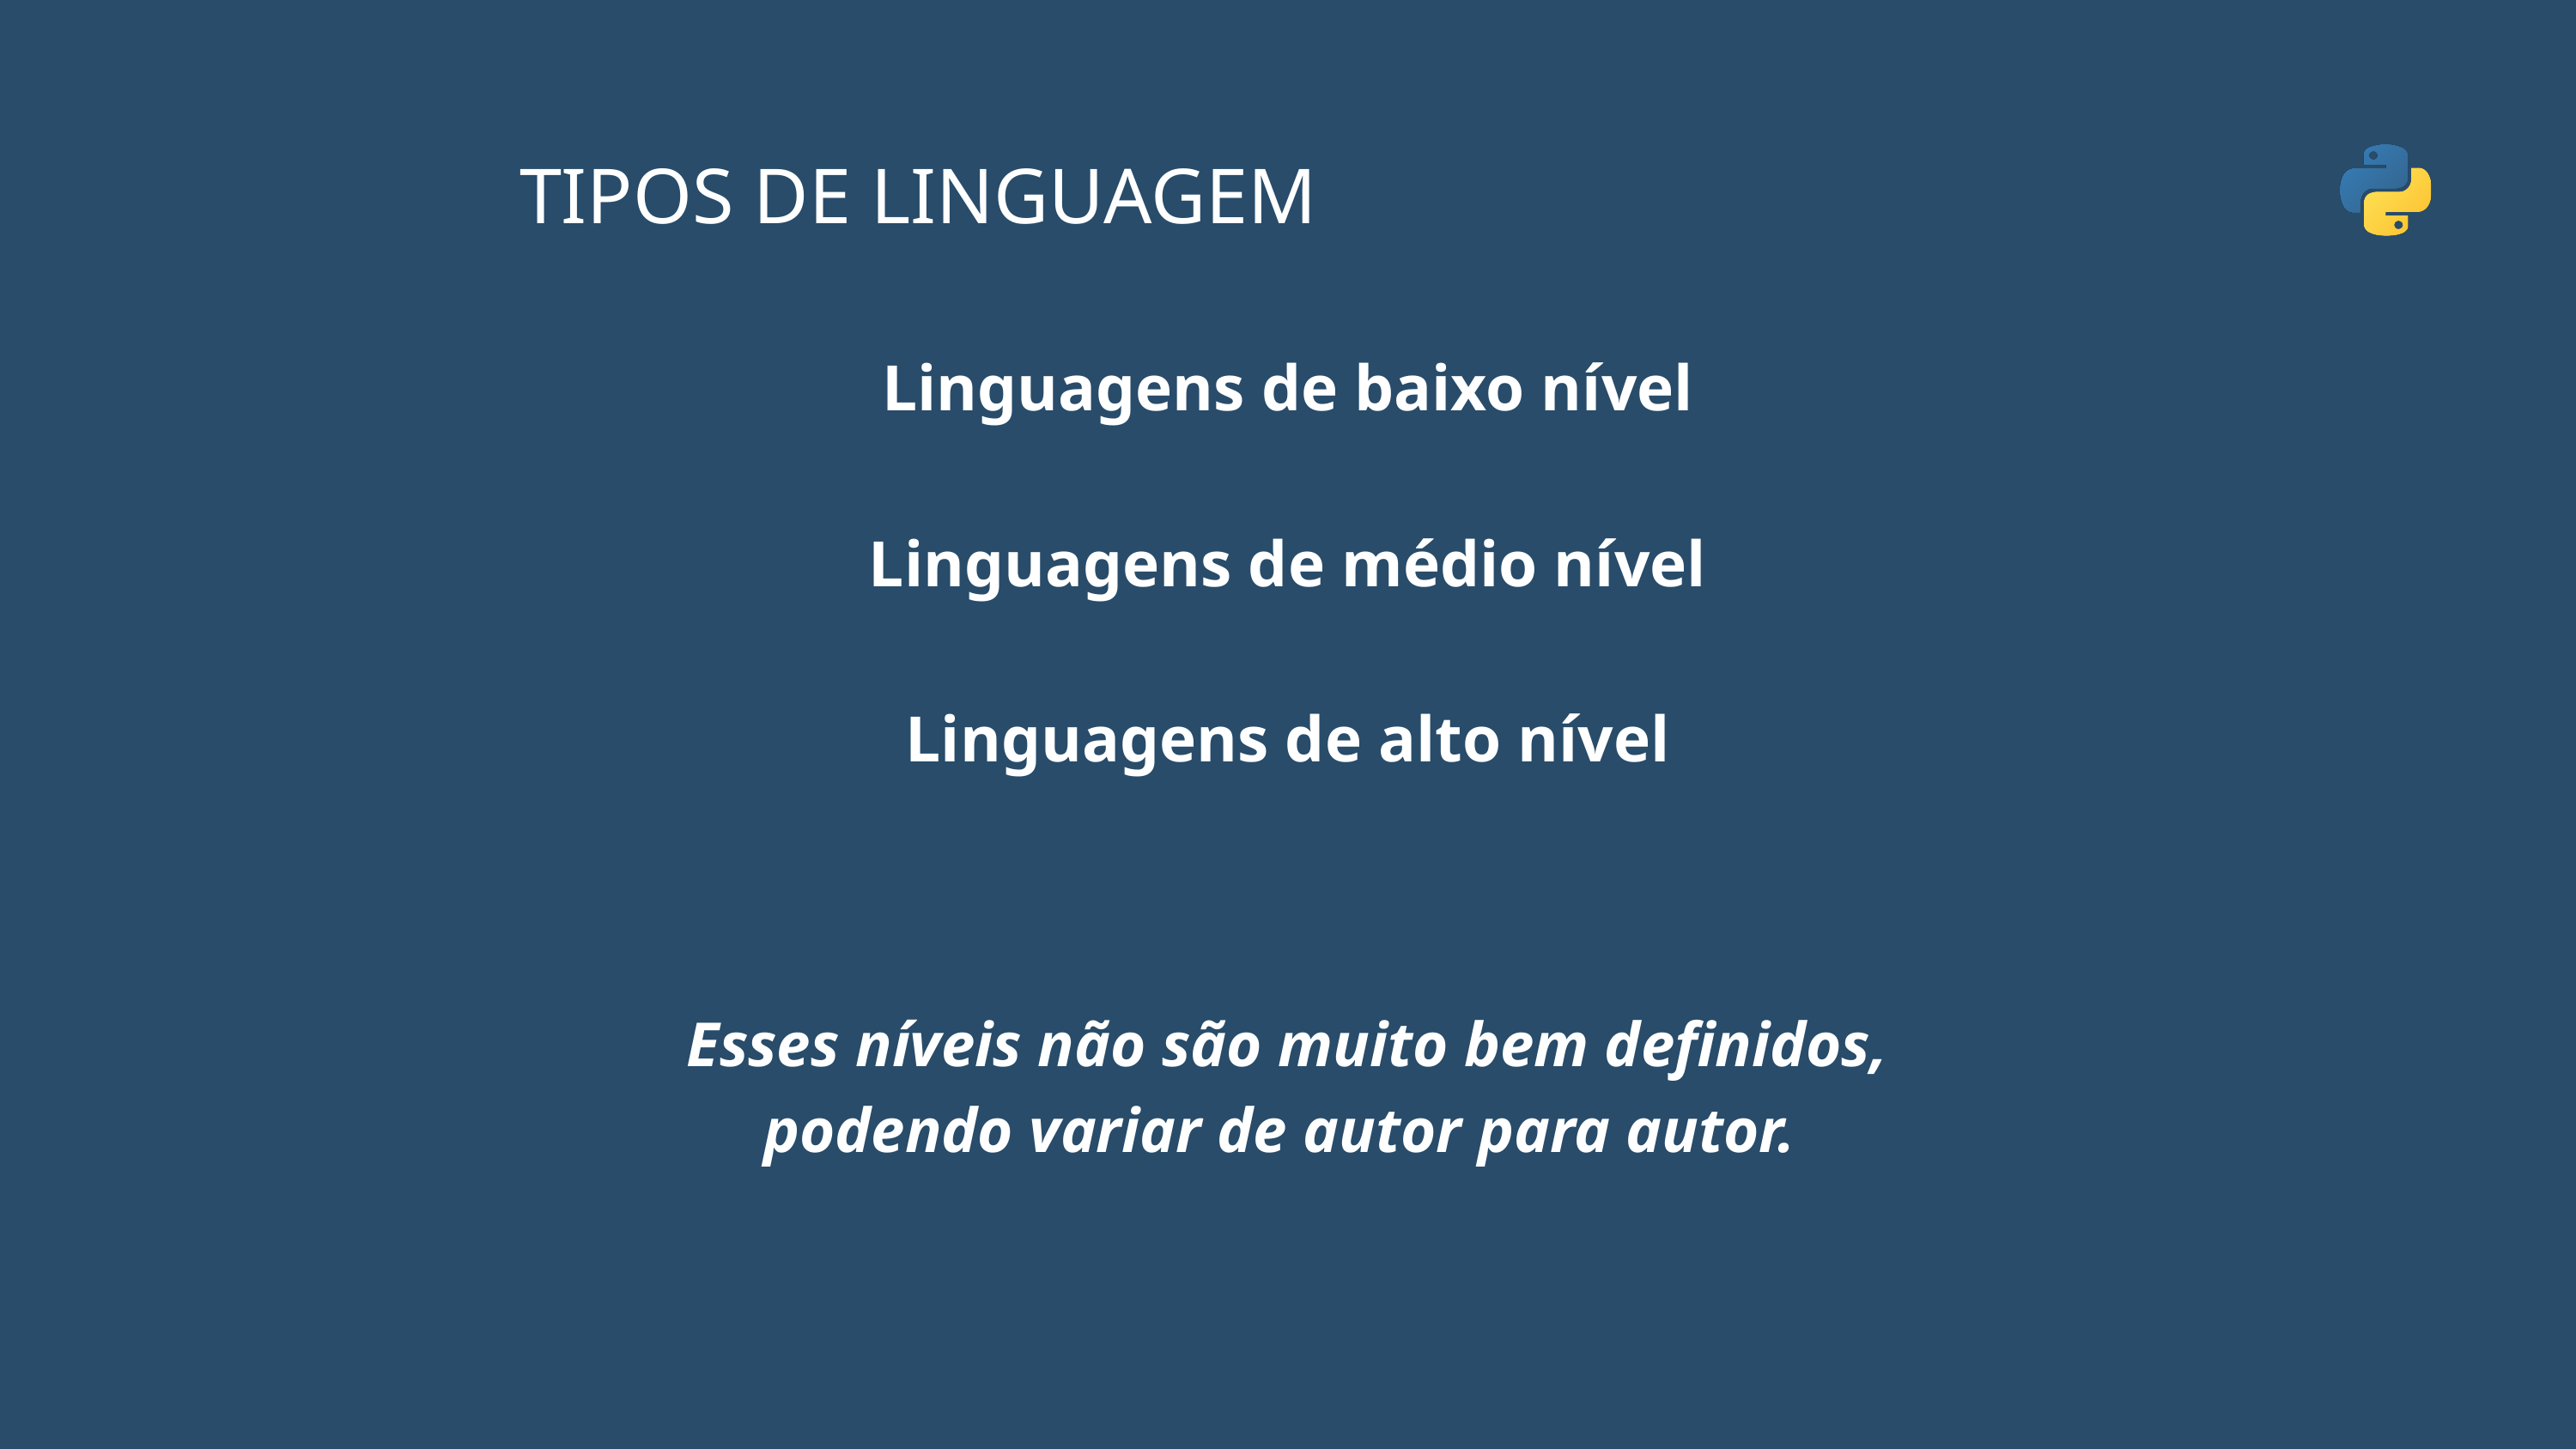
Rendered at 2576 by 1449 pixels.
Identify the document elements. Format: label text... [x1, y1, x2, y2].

text_box Linguagens de médio nível [643, 511, 1932, 599]
text_box Esses níveis não são muito bem definidos, podendo variar de autor para autor. [643, 993, 1932, 1165]
text_box Linguagens de baixo nível [643, 335, 1932, 423]
text_box TIPOS DE LINGUAGEM [0, 132, 1837, 239]
text_box Linguagens de alto nível [643, 686, 1932, 774]
text_box [2340, 144, 2432, 236]
